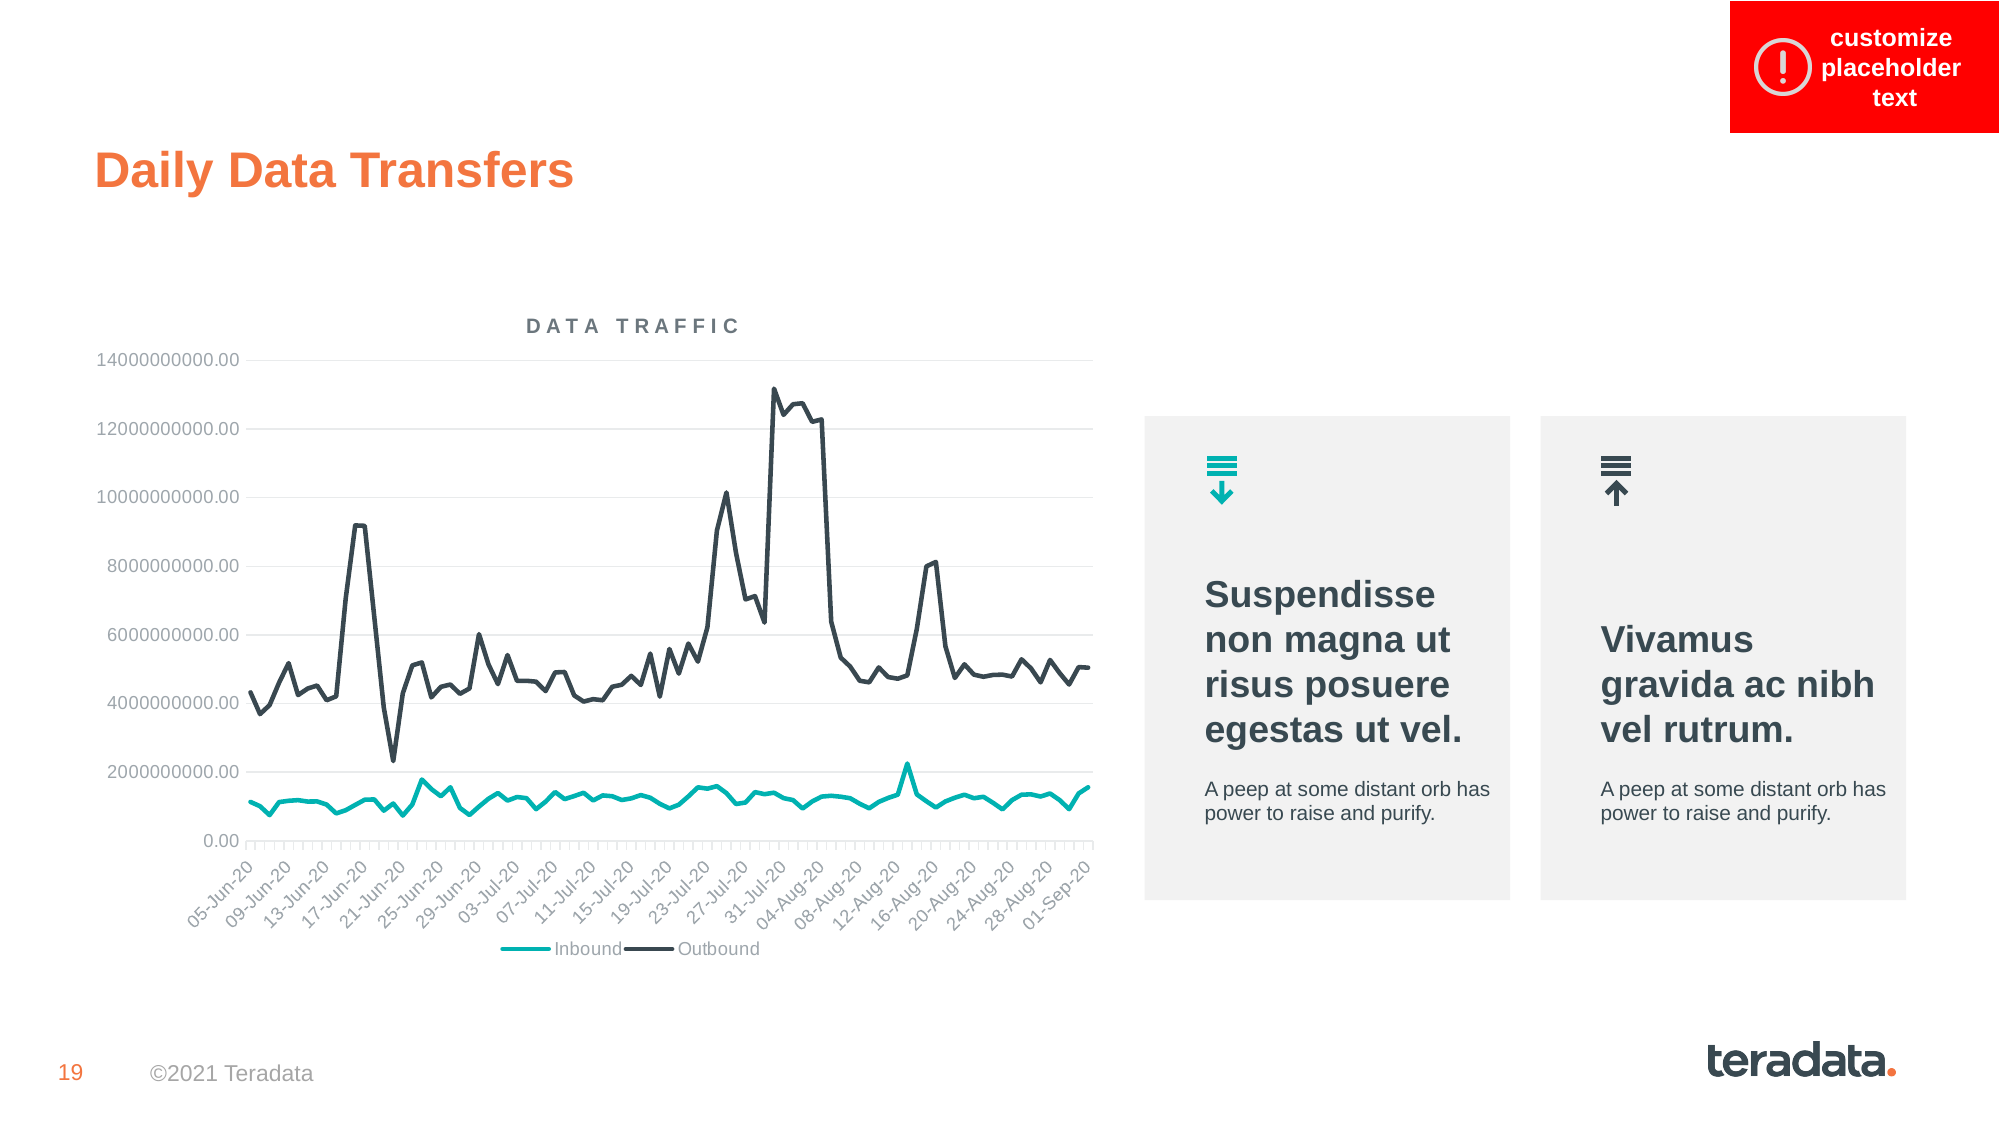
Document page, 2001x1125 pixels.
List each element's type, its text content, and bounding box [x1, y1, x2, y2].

text_box Suspendisse non magna ut risus posuere egestas ut vel. A peep at some distant orb has power to raise and purify. [1144, 415, 1511, 901]
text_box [1599, 454, 1633, 506]
title Daily Data Transfers [94, 64, 1906, 199]
picture [1708, 1041, 1896, 1077]
chart [96, 286, 1144, 968]
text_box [1204, 454, 1238, 507]
text_box Vivamus gravida ac nibh vel rutrum. A peep at some distant orb has power to raise and purify. [1540, 415, 1907, 901]
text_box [1729, 0, 2000, 134]
